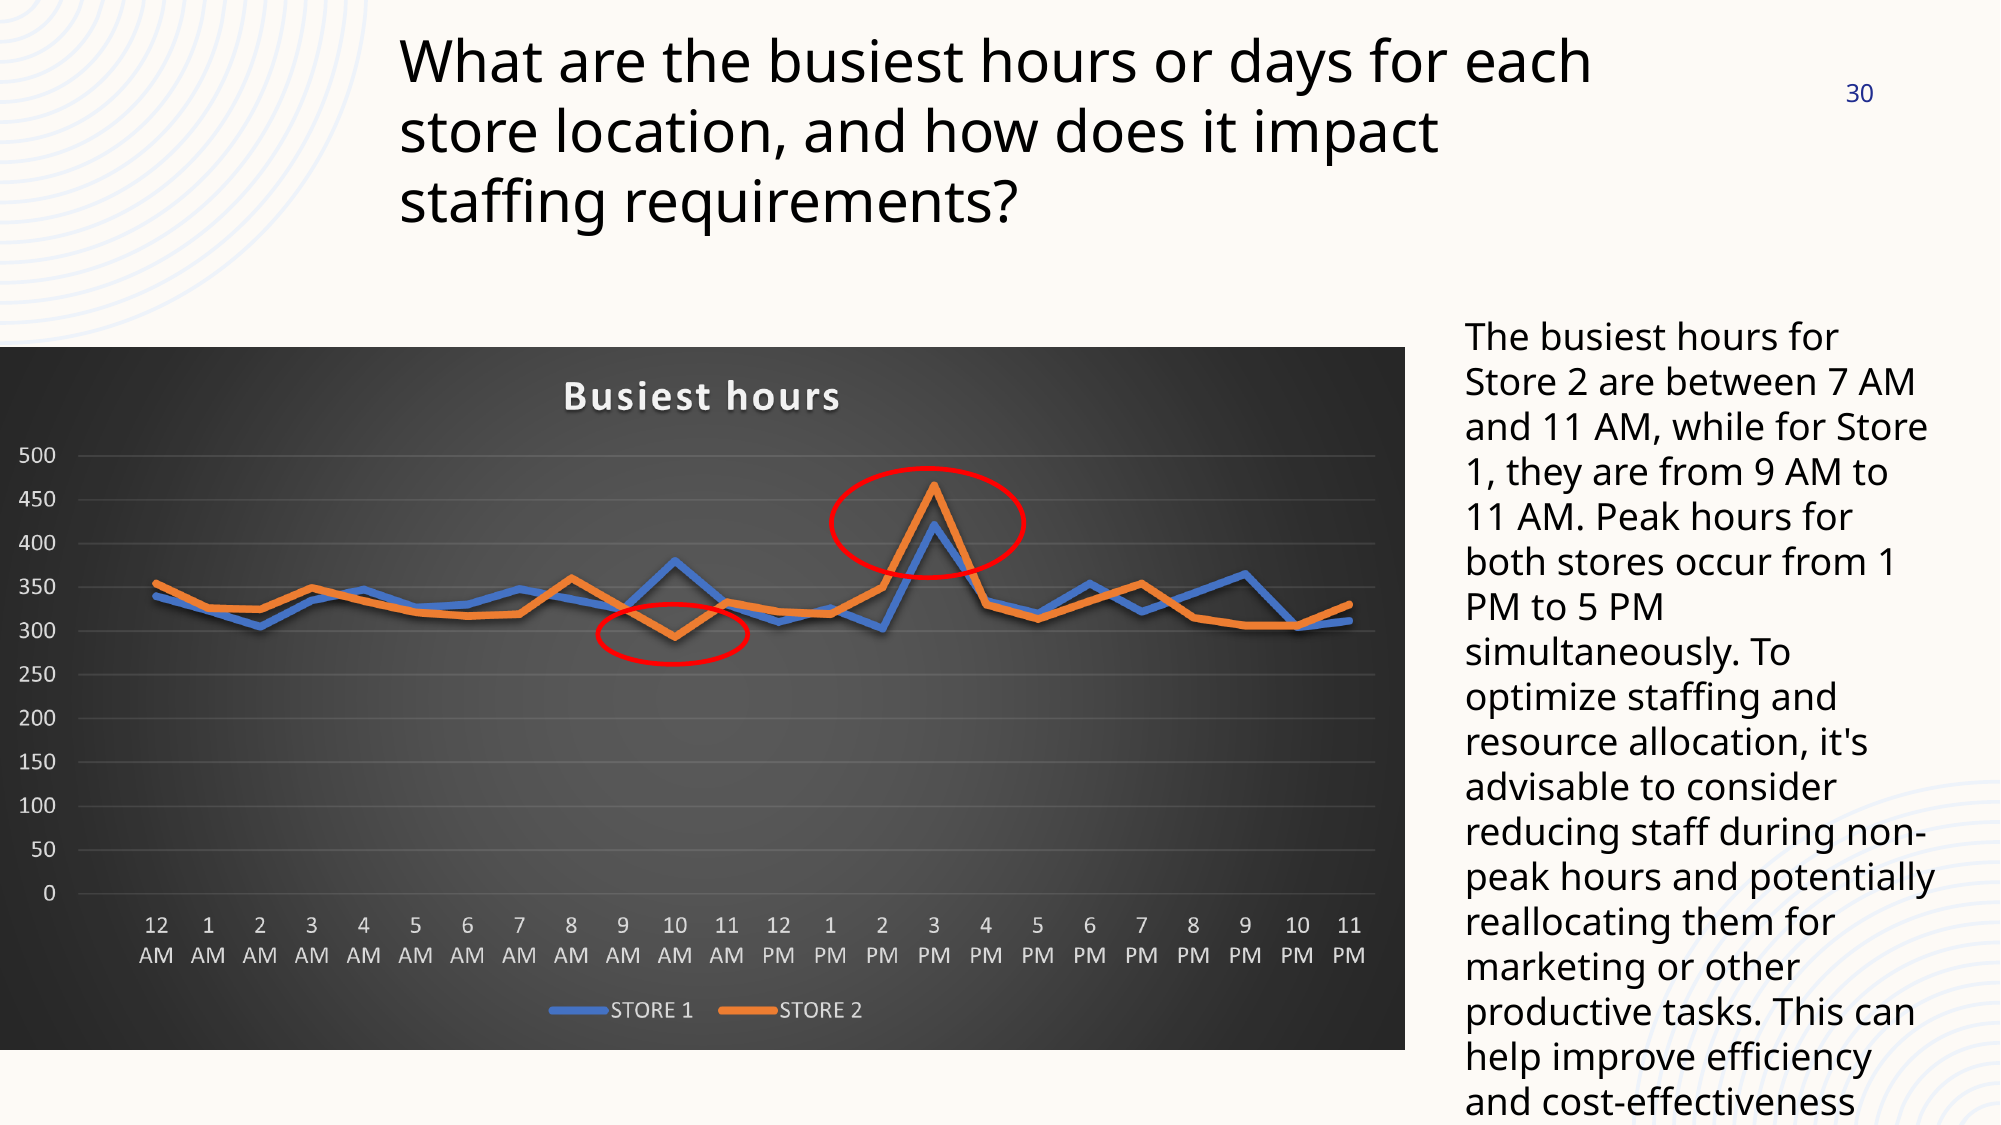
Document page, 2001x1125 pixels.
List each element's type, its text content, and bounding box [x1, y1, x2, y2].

text_box What are the busiest hours or days for each store location, and how does it impact staffing requirements? [384, 16, 1618, 242]
slide_number 30 [1712, 75, 1875, 116]
text_box The busiest hours for Store 2 are between 7 AM and 11 AM, while for Store 1, they are from 9 AM to 11 AM. Peak hours for both stores occur from 1 PM to 5 PM simultaneously. To optimize staffing and resource allocation, it's advisable to consider reducing staff during non-peak hours and potentially reallocating them for marketing or other productive tasks. This can help improve efficiency and cost-effectiveness during different parts of the day. [1449, 305, 1953, 1125]
picture [0, 347, 1405, 1050]
